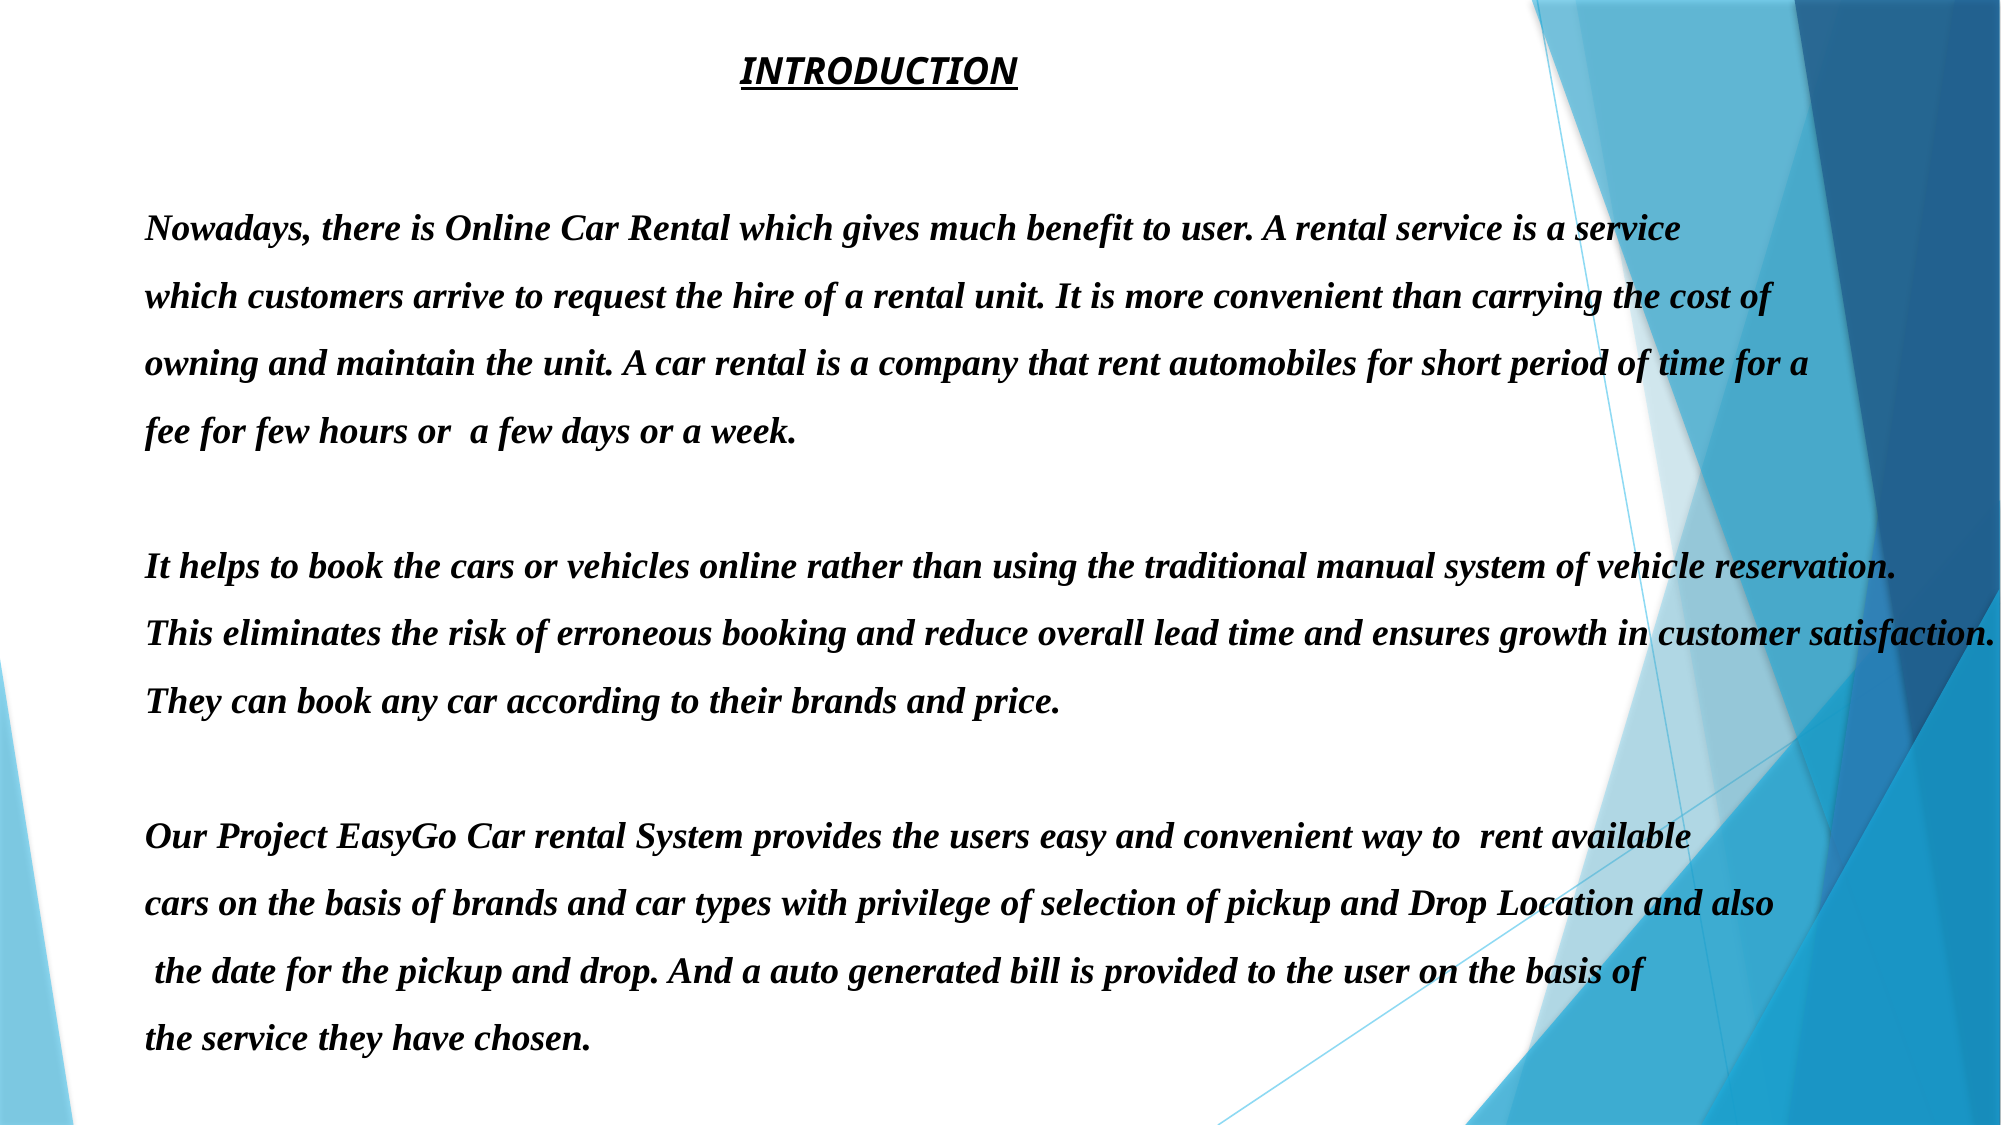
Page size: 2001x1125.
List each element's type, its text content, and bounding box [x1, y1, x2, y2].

text_box INTRODUCTION [725, 39, 1033, 99]
text_box Nowadays, there is Online Car Rental which gives much benefit to user. A rental service is a service which customers arrive to request the hire of a rental unit. It is more convenient than carrying the cost of owning and maintain the unit. A car rental is a company that rent automobiles for short period of time for a fee for few hours or a few days or a week. It helps to book the cars or vehicles online rather than using the traditional manual system of vehicle reservation. This eliminates the risk of erroneous booking and reduce overall lead time and ensures growth in customer satisfaction. They can book any car according to their brands and price. Our Project EasyGo Car rental System provides the users easy and convenient way to rent available cars on the basis of brands and car types with privilege of selection of pickup and Drop Location and also the date for the pickup and drop. And a auto generated bill is provided to the user on the basis of the service they have chosen. [130, 173, 2000, 1066]
